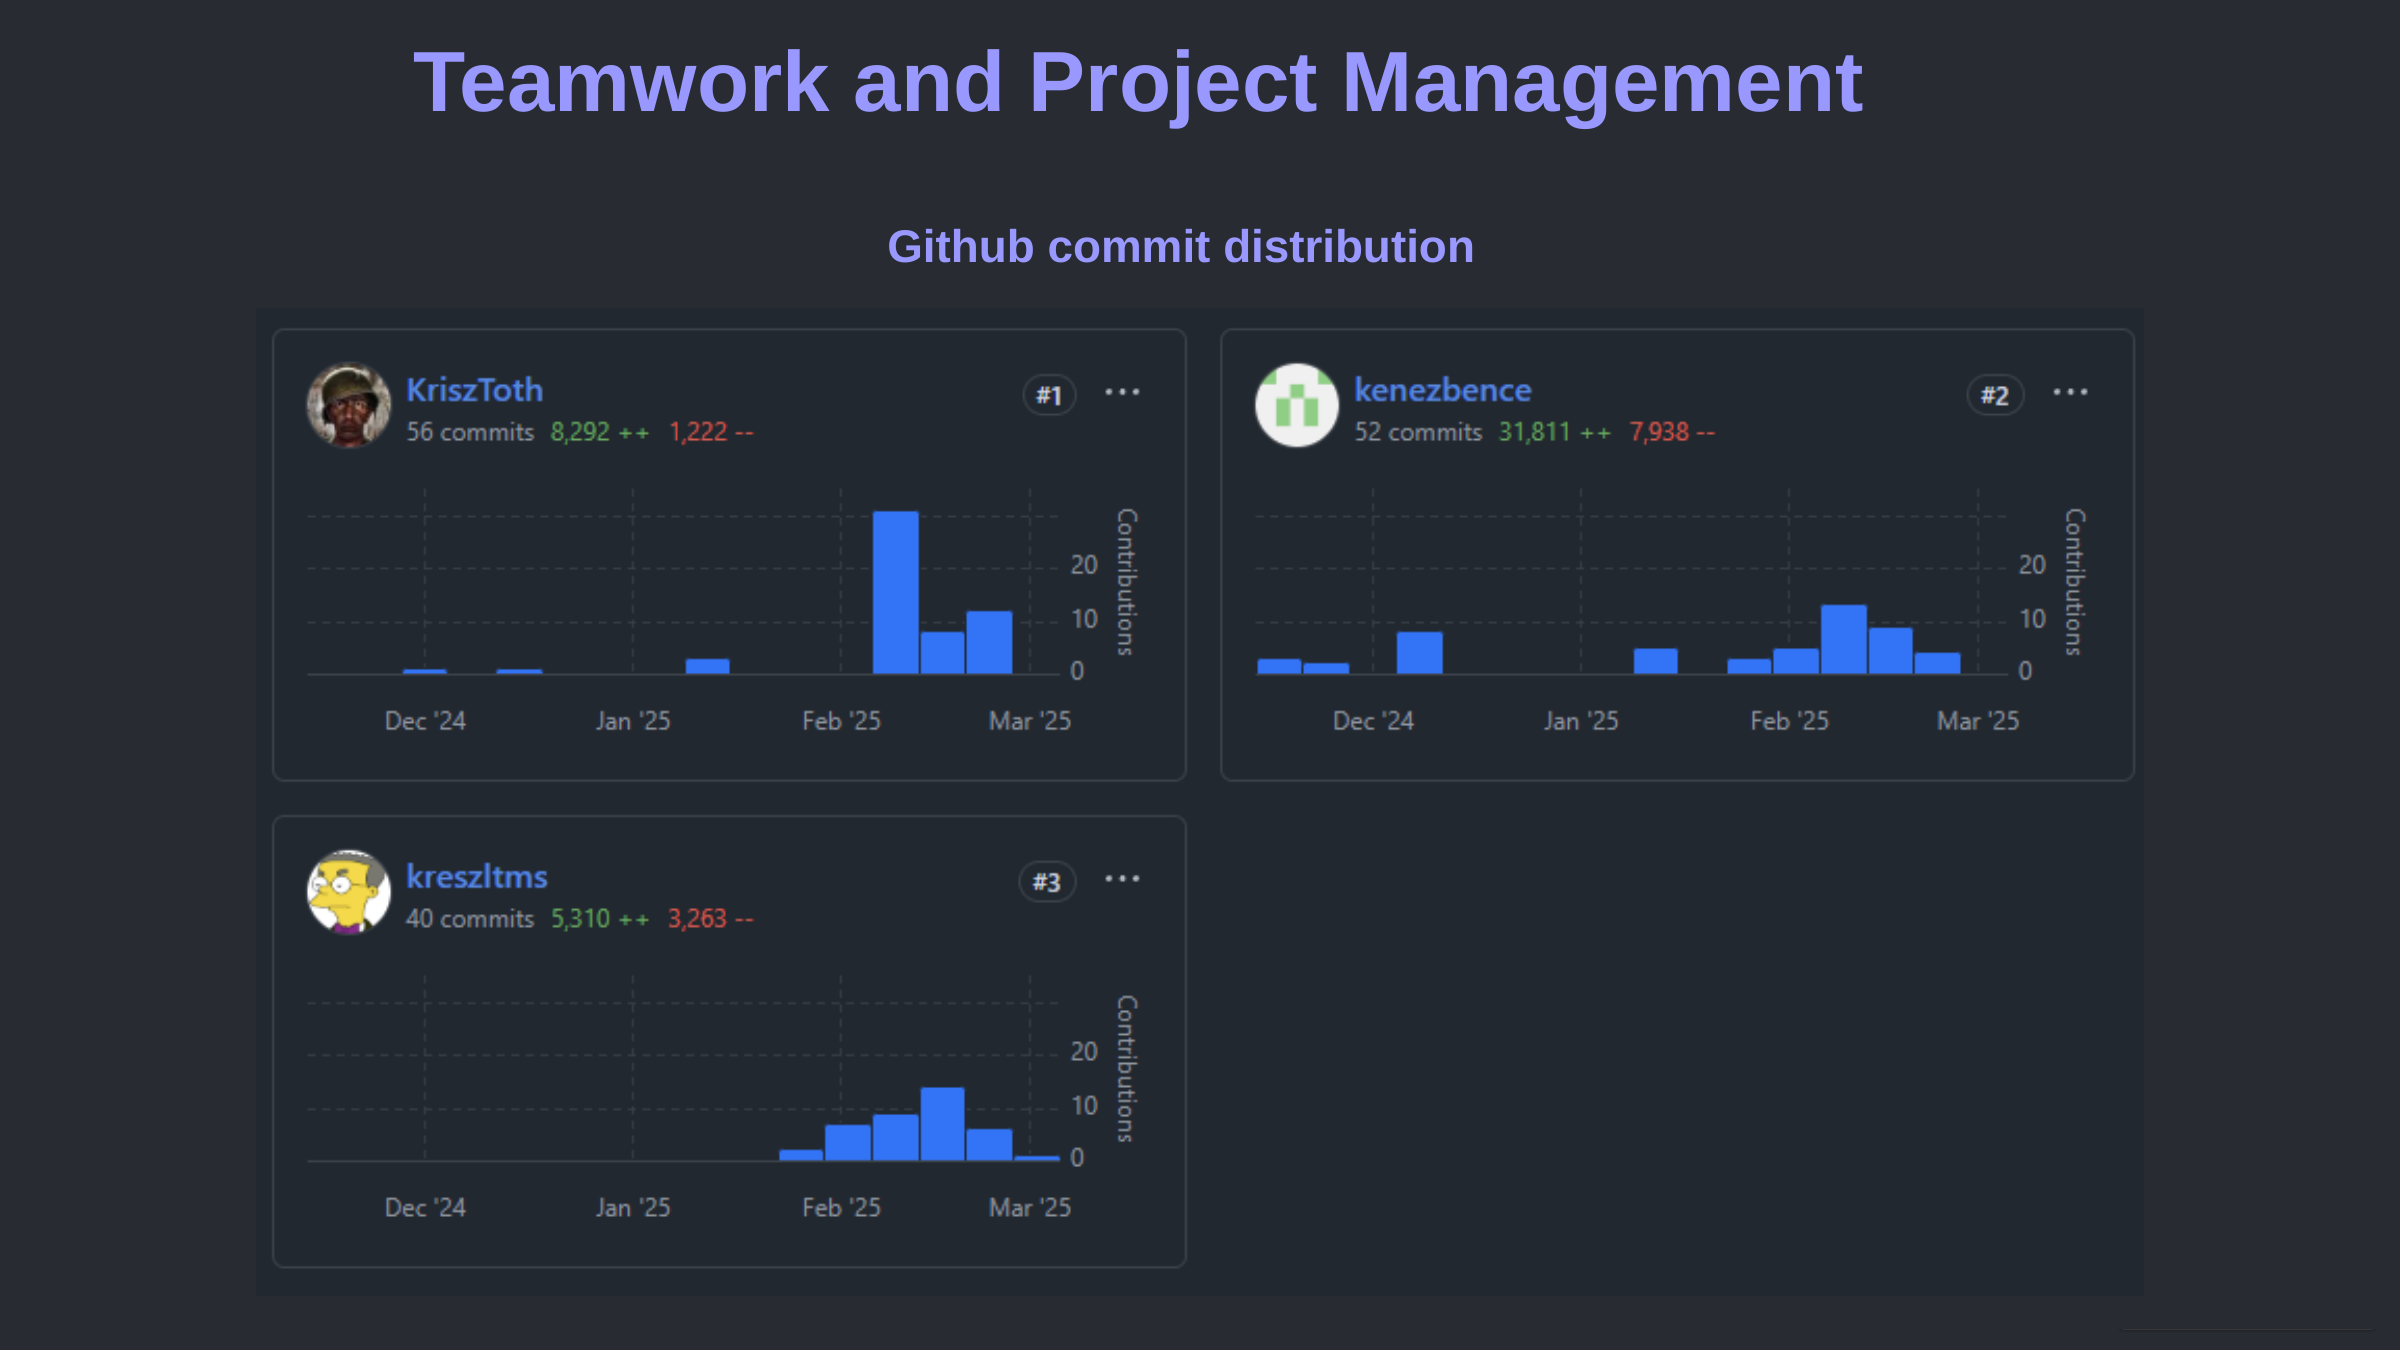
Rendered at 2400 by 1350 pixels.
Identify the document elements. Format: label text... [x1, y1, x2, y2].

text_box Github commit distribution [872, 205, 2073, 279]
text_box Teamwork and Project Management [413, 21, 2190, 237]
picture [256, 308, 2400, 1339]
